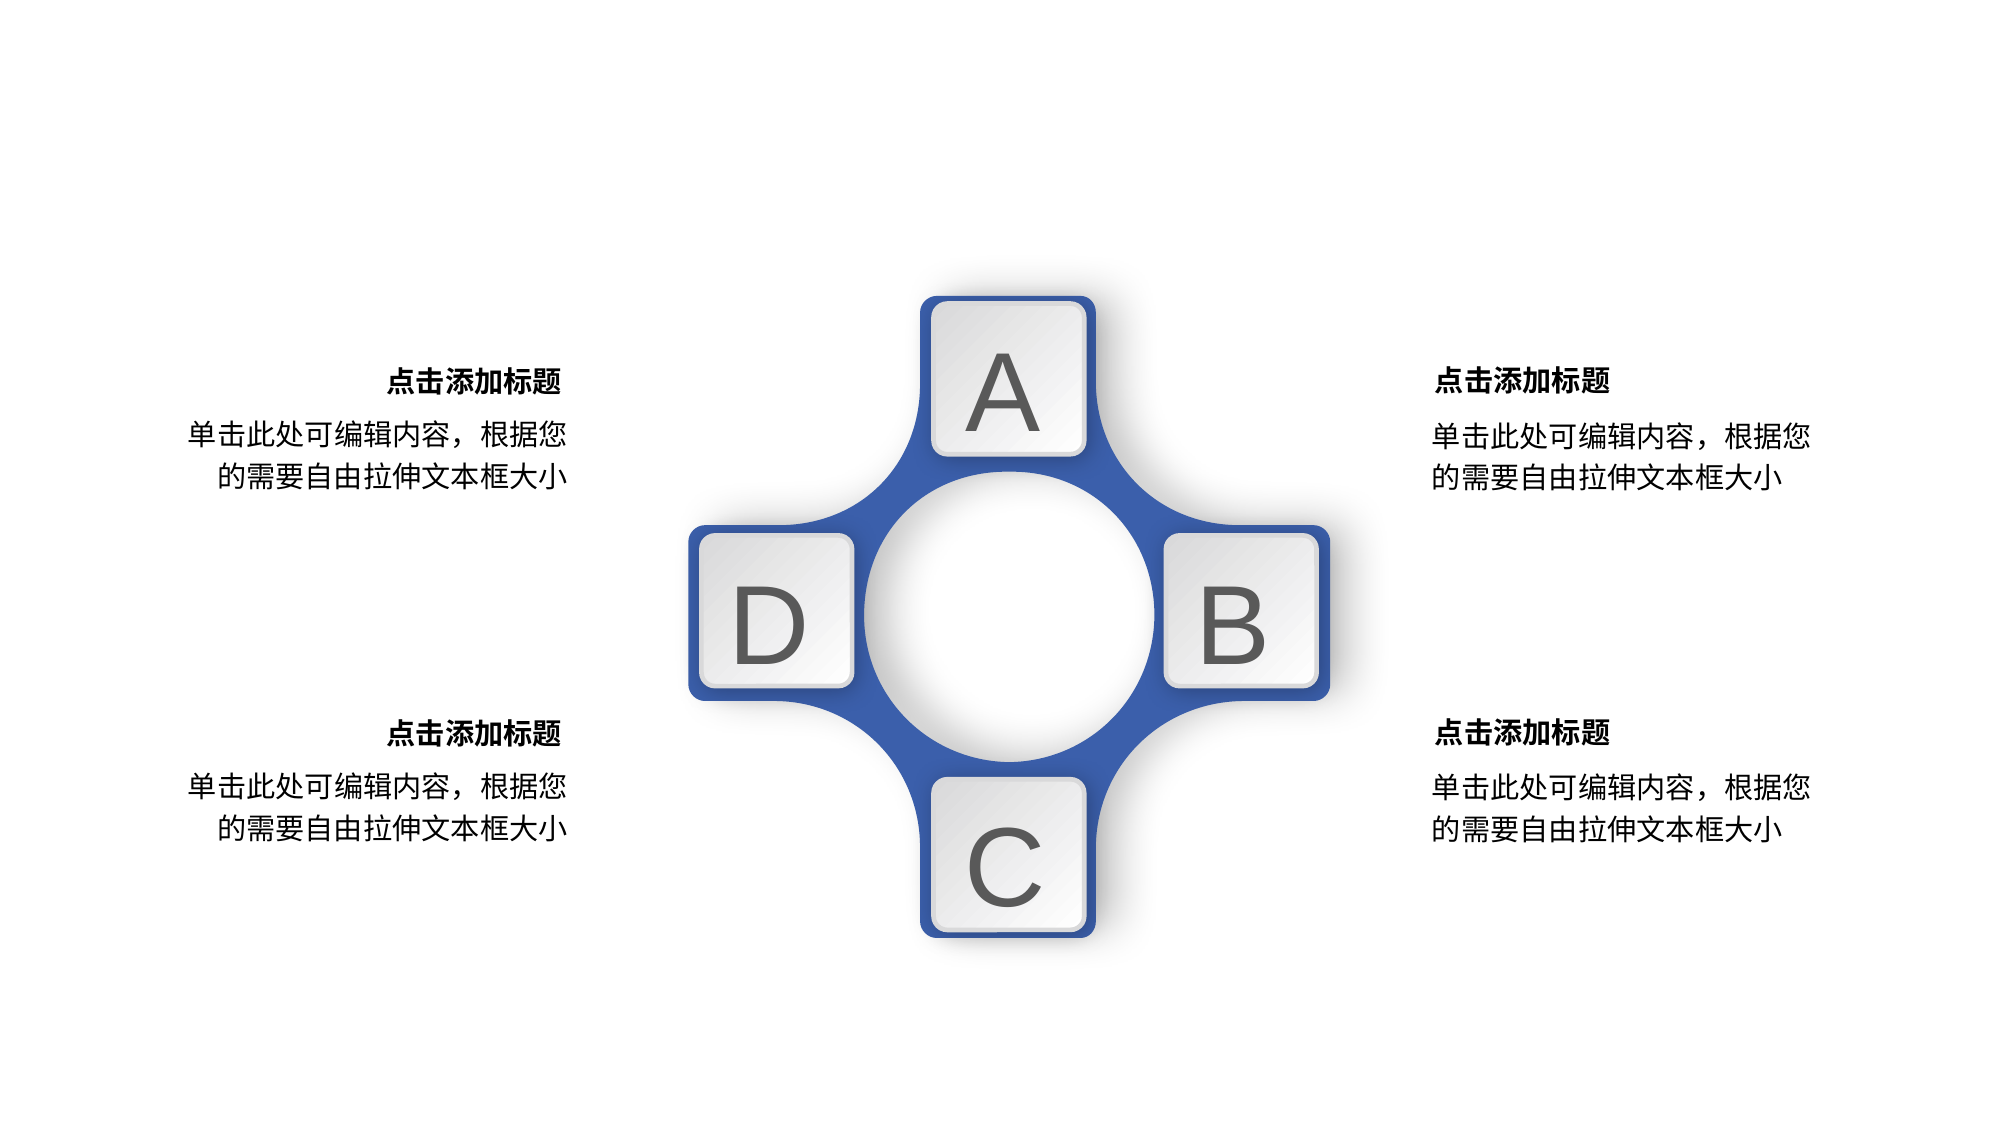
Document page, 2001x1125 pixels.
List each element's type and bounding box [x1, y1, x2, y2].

text_box [158, 295, 1841, 938]
